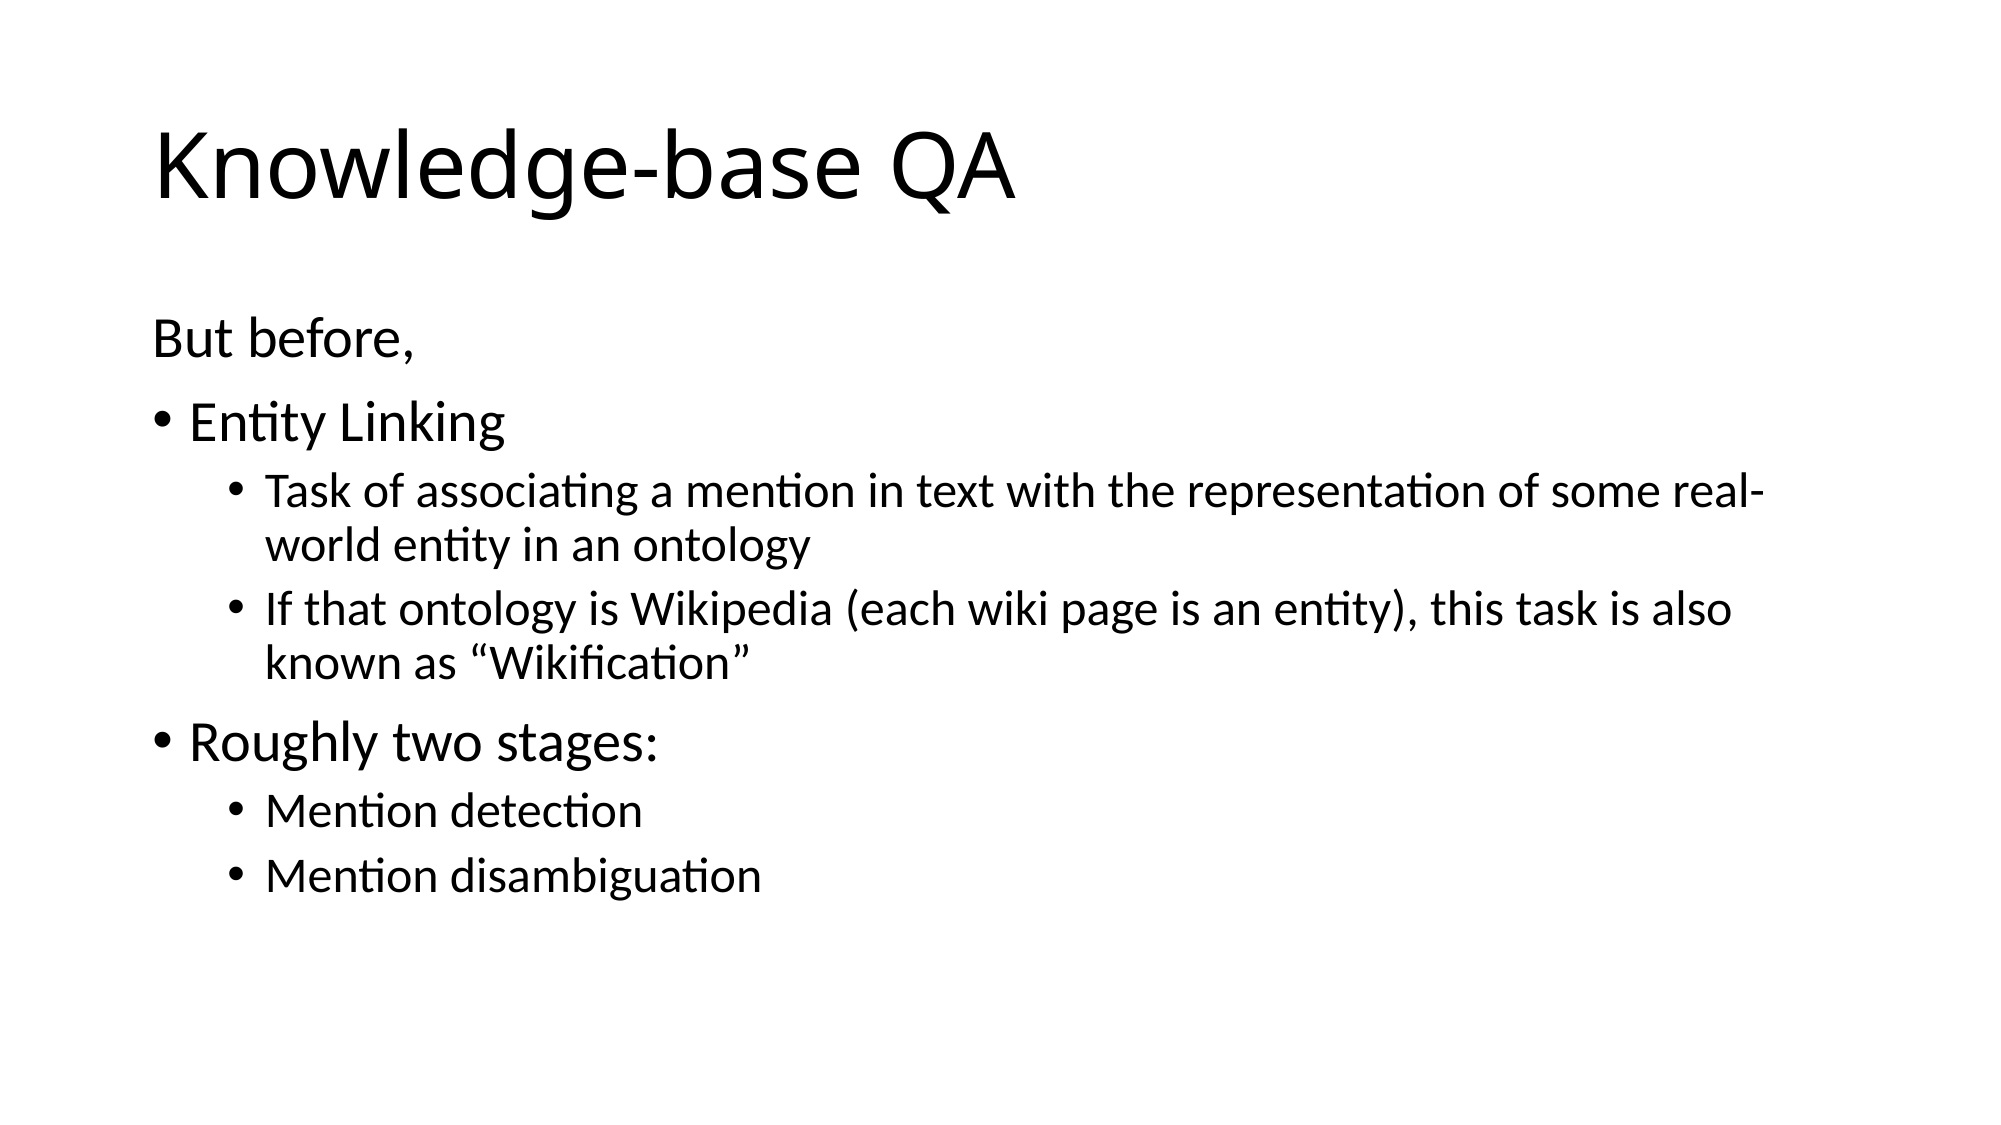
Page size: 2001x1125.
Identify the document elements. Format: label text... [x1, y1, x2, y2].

title Knowledge-base QA [137, 59, 1863, 278]
list But before, Entity Linking Task of associating a mention in text with the representation of some real-world entity in an ontology If that ontology is Wikipedia (each wiki page is an entity), this task is also known as “Wikification” Roughly two stages: Mention detection Mention disambiguation [137, 299, 1863, 1014]
